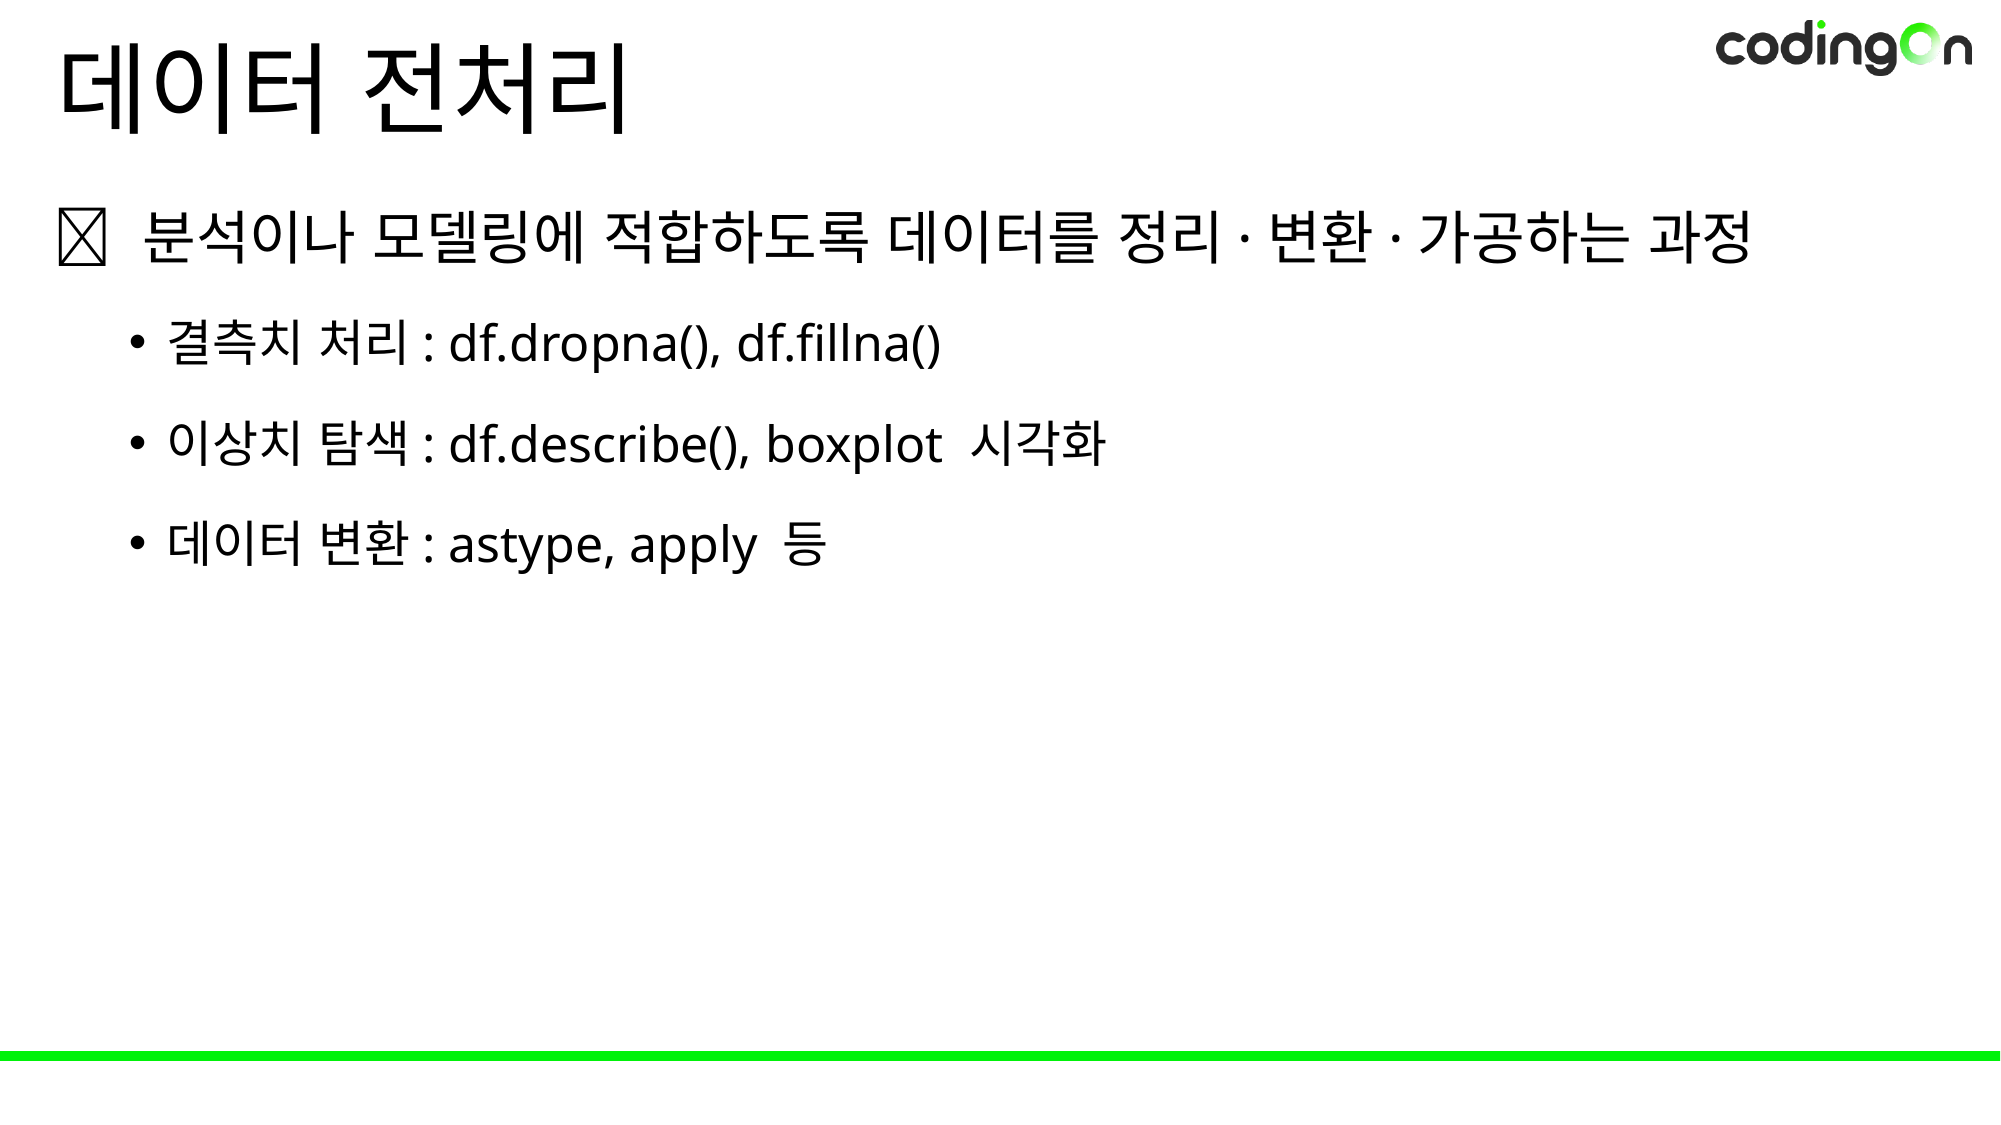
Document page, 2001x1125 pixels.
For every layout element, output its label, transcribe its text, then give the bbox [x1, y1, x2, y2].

picture [1767, 20, 1972, 76]
title 데이터 전처리 [41, 0, 1767, 158]
text_box 💡 분석이나 모델링에 적합하도록 데이터를 정리·변환·가공하는 과정 결측치 처리: df.dropna(), df.fillna() 이상치 탐색: df.describe(), boxplot 시각화 데이터 변환: astype, apply 등 [39, 158, 1959, 958]
